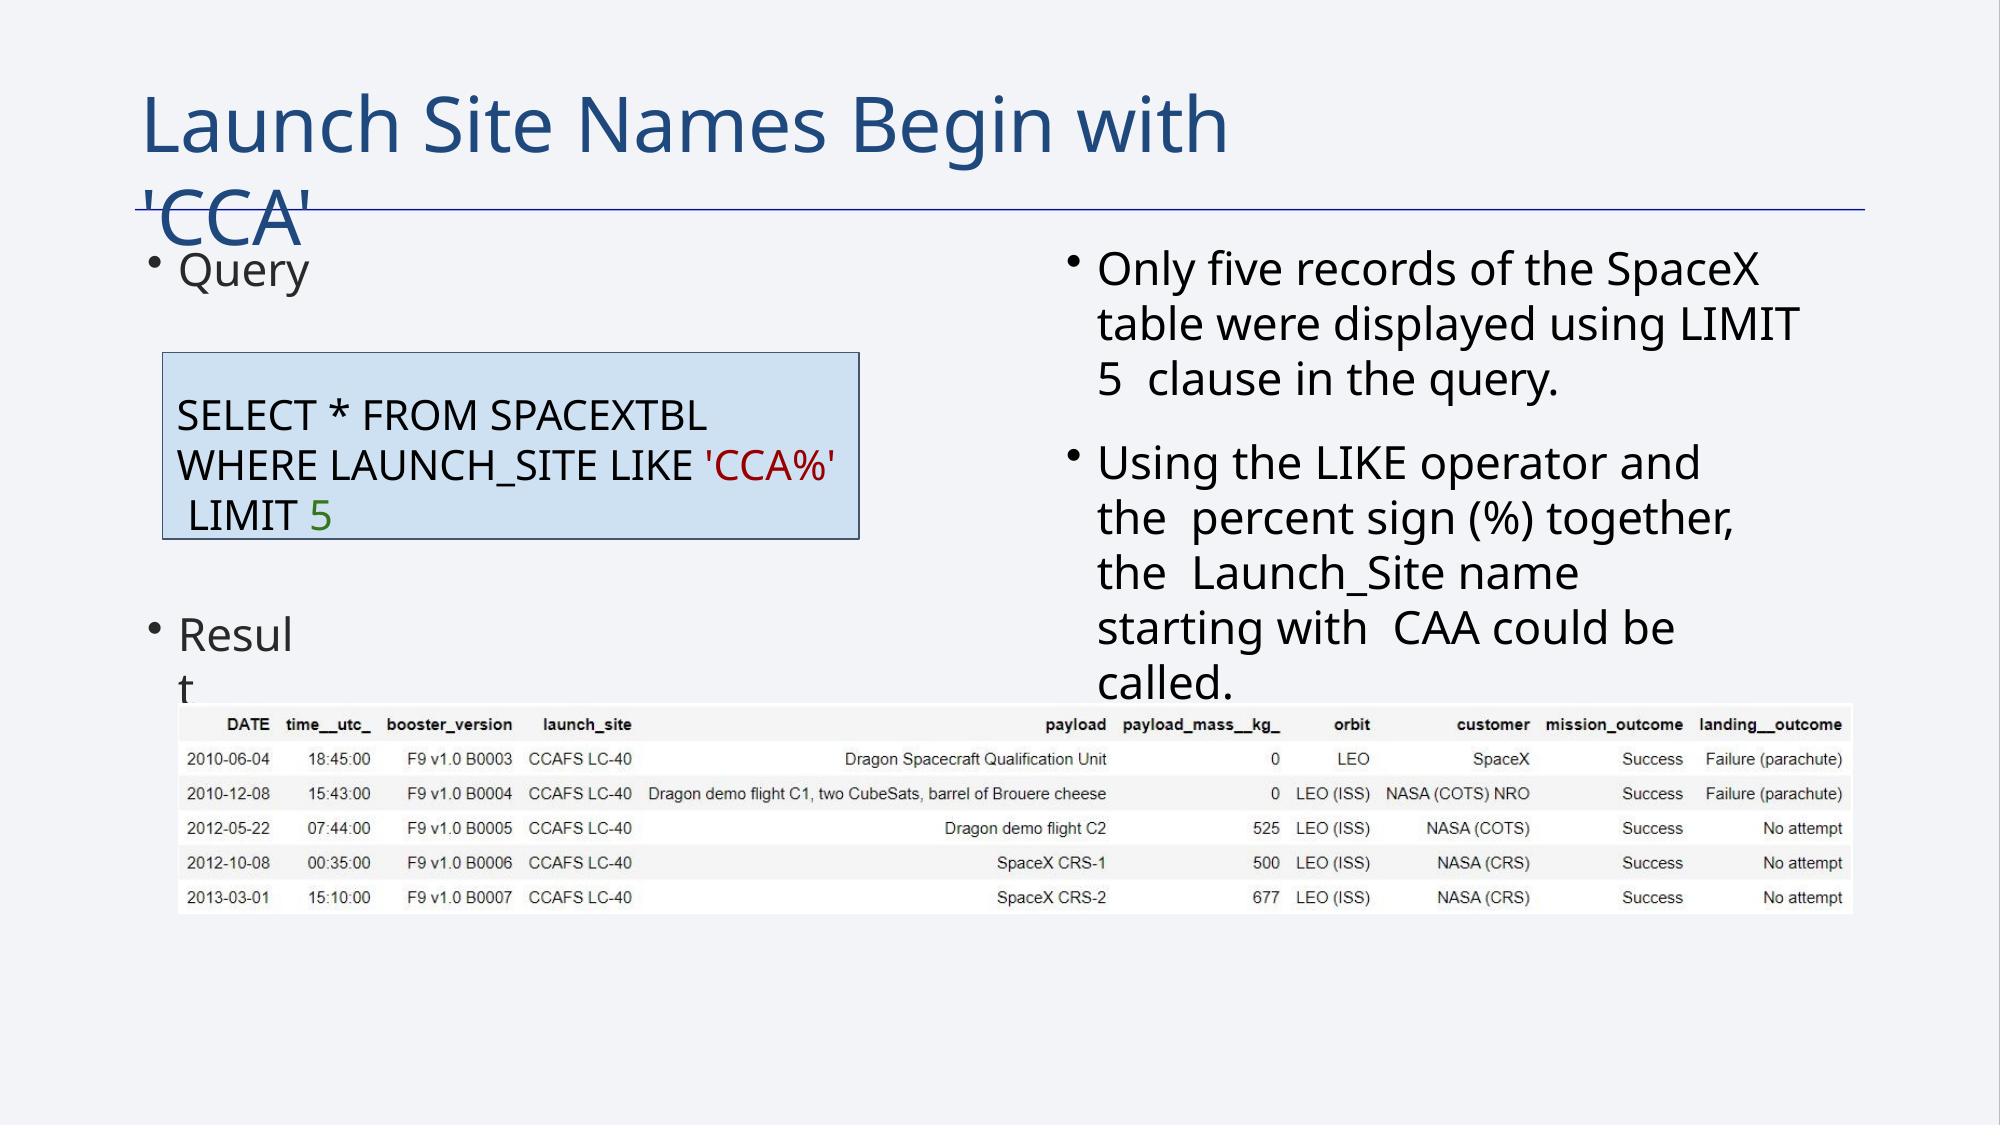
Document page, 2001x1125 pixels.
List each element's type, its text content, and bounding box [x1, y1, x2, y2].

title Launch Site Names Begin with 'CCA' [138, 73, 1404, 264]
text_box Only five records of the SpaceX table were displayed using LIMIT 5 clause in the query. Using the LIKE operator and the percent sign (%) together, the Launch_Site name starting with CAA could be called. [1064, 237, 1828, 702]
text_box SELECT * FROM SPACEXTBL WHERE LAUNCH_SITE LIKE 'CCA%' LIMIT 5 [162, 352, 860, 539]
text_box Result [145, 604, 310, 717]
picture [0, 0, 2000, 1125]
text_box Query [145, 238, 325, 296]
